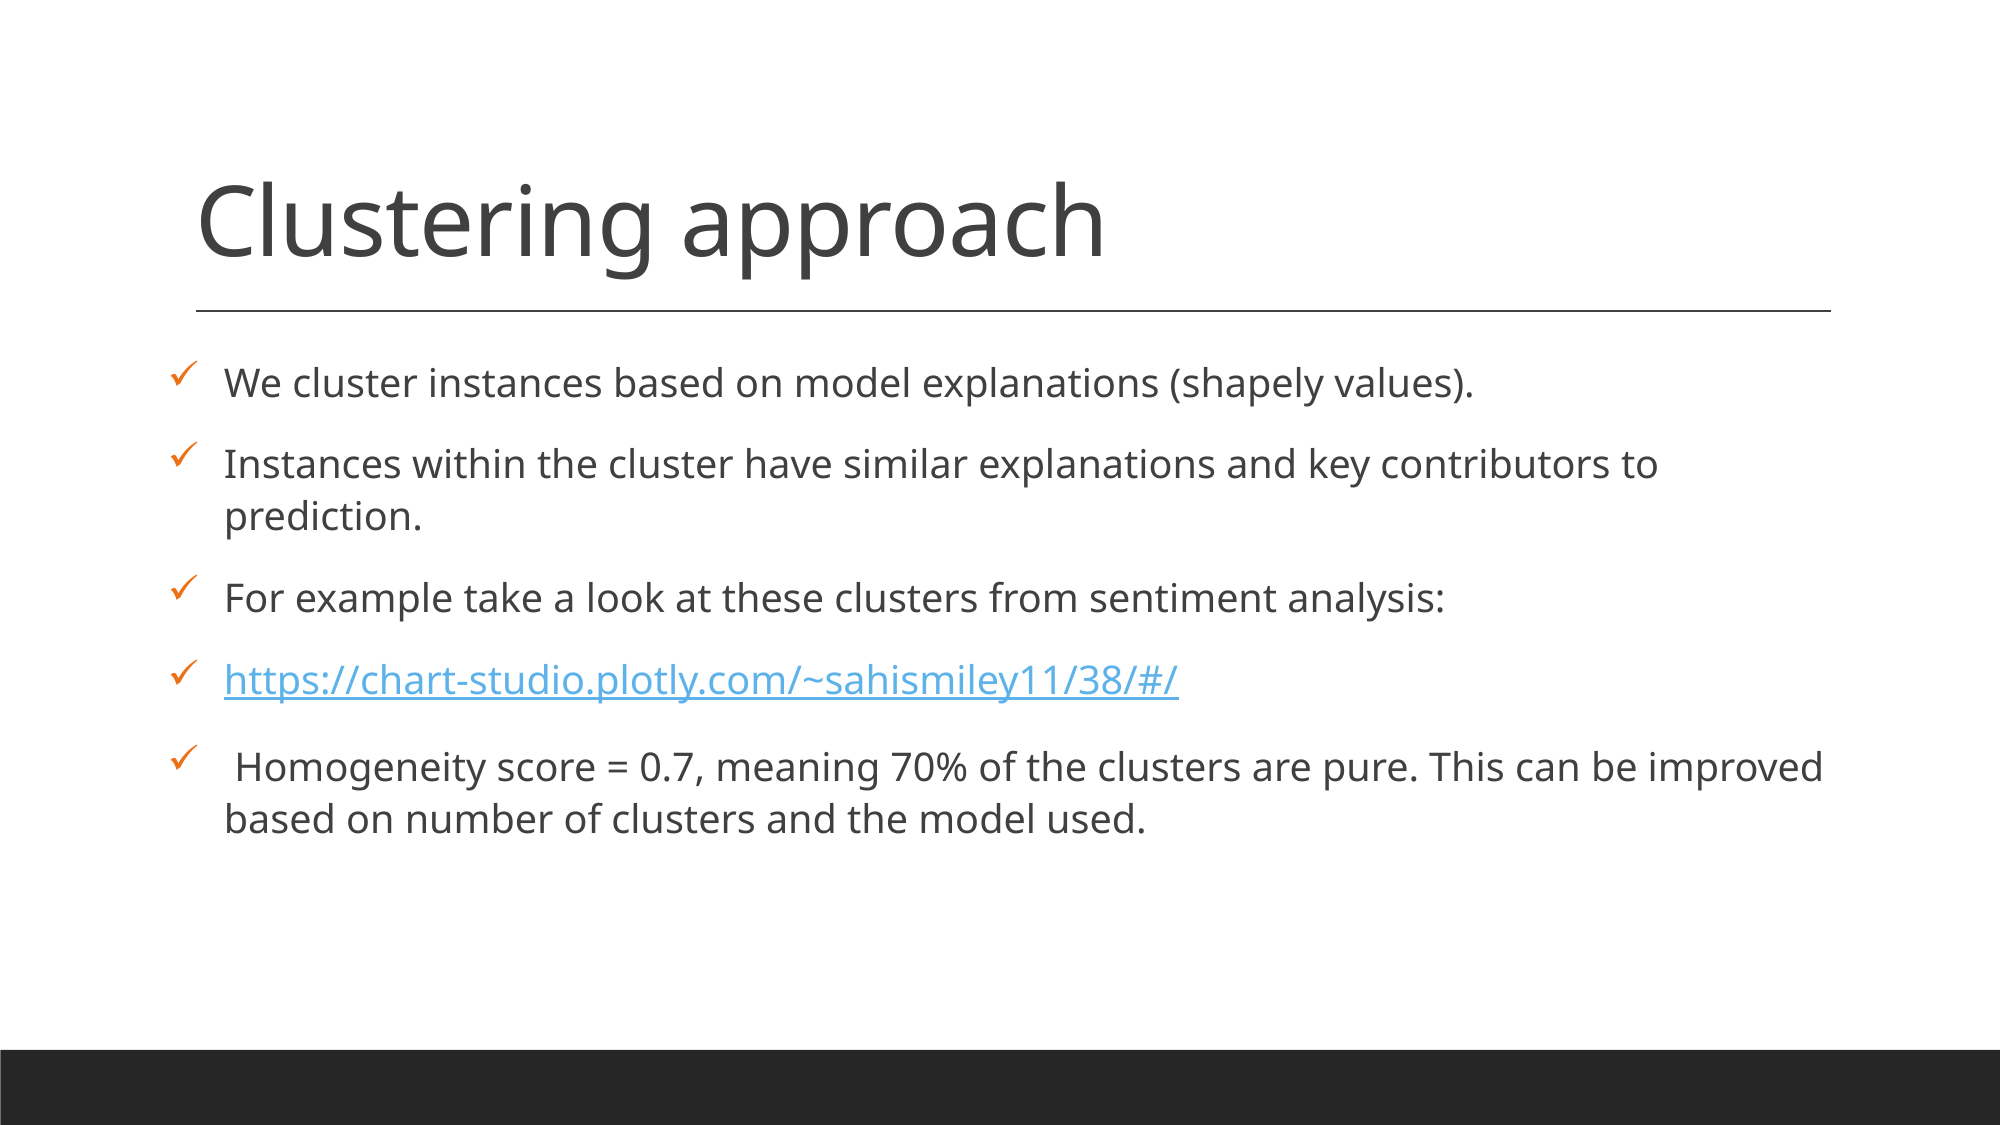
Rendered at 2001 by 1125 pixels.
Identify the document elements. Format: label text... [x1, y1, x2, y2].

title Clustering approach [180, 47, 1830, 285]
list We cluster instances based on model explanations (shapely values). Instances within the cluster have similar explanations and key contributors to prediction. For example take a look at these clusters from sentiment analysis: https://chart-studio.plotly.com/~sahismiley11/38/#/ Homogeneity score = 0.7, meaning 70% of the clusters are pure. This can be improved based on number of clusters and the model used. [167, 345, 1830, 963]
